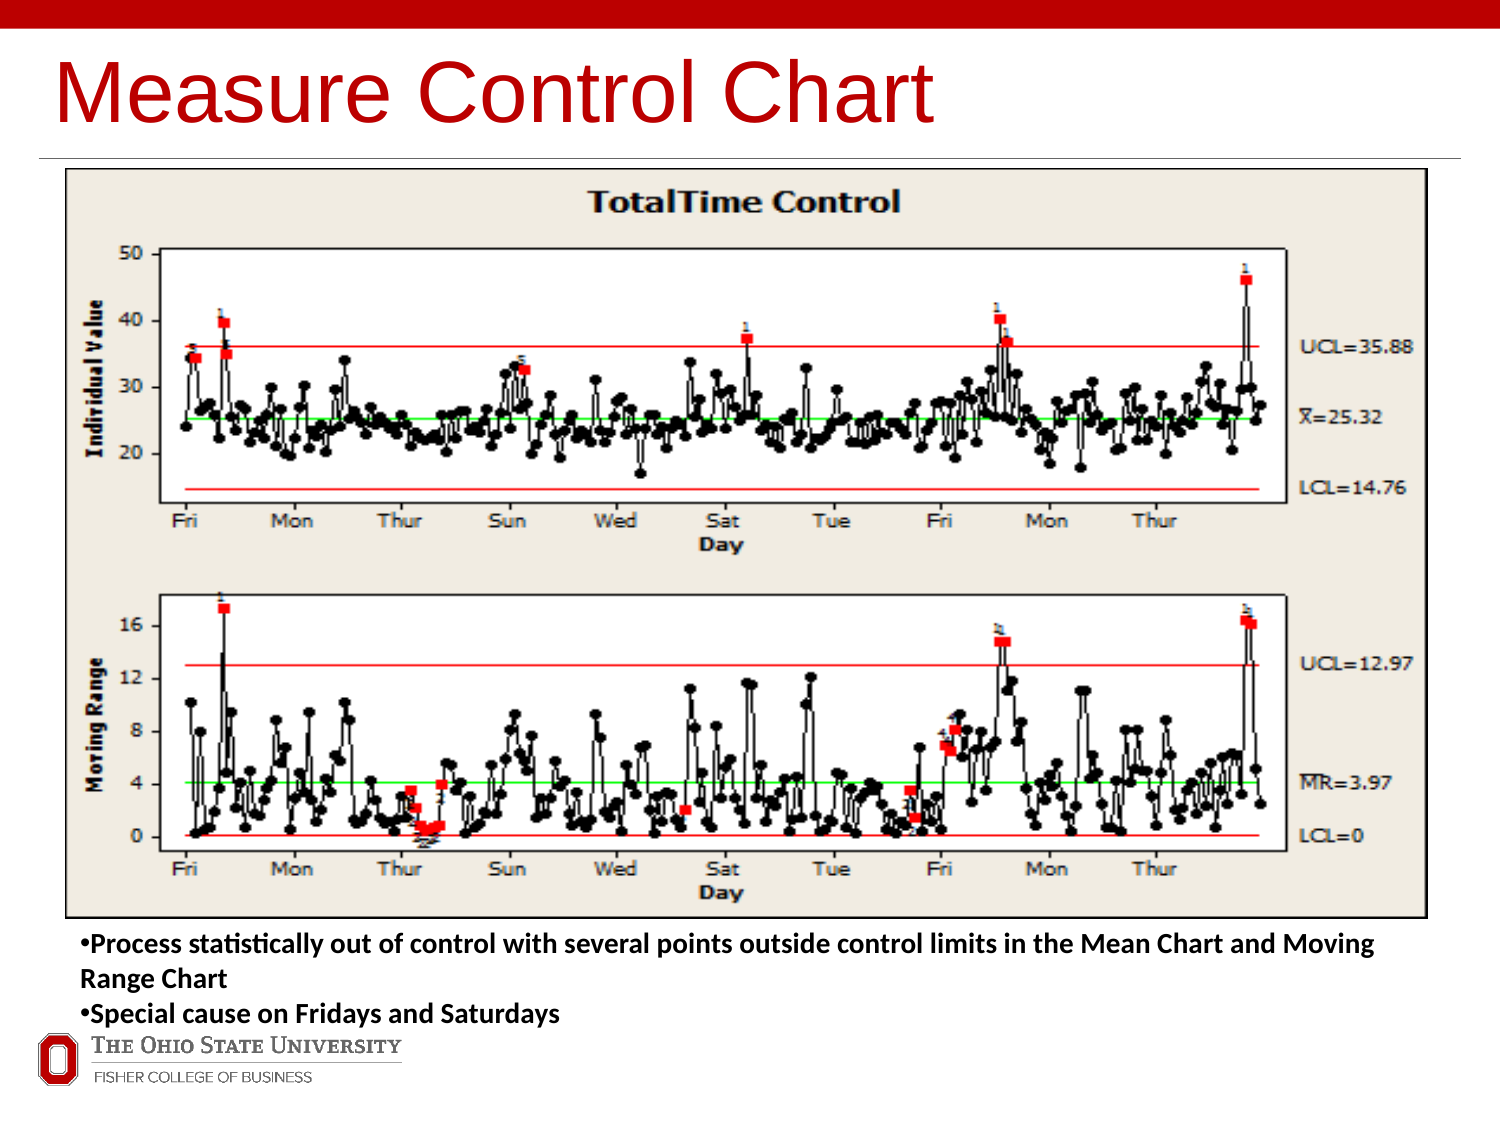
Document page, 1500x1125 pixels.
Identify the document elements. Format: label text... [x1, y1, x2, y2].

text_box Process statistically out of control with several points outside control limits in the Mean Chart and Moving Range Chart Special cause on Fridays and Saturdays [65, 919, 1416, 1082]
title Measure Control Chart [38, 38, 1462, 149]
picture [65, 168, 1428, 919]
picture [38, 1033, 402, 1086]
